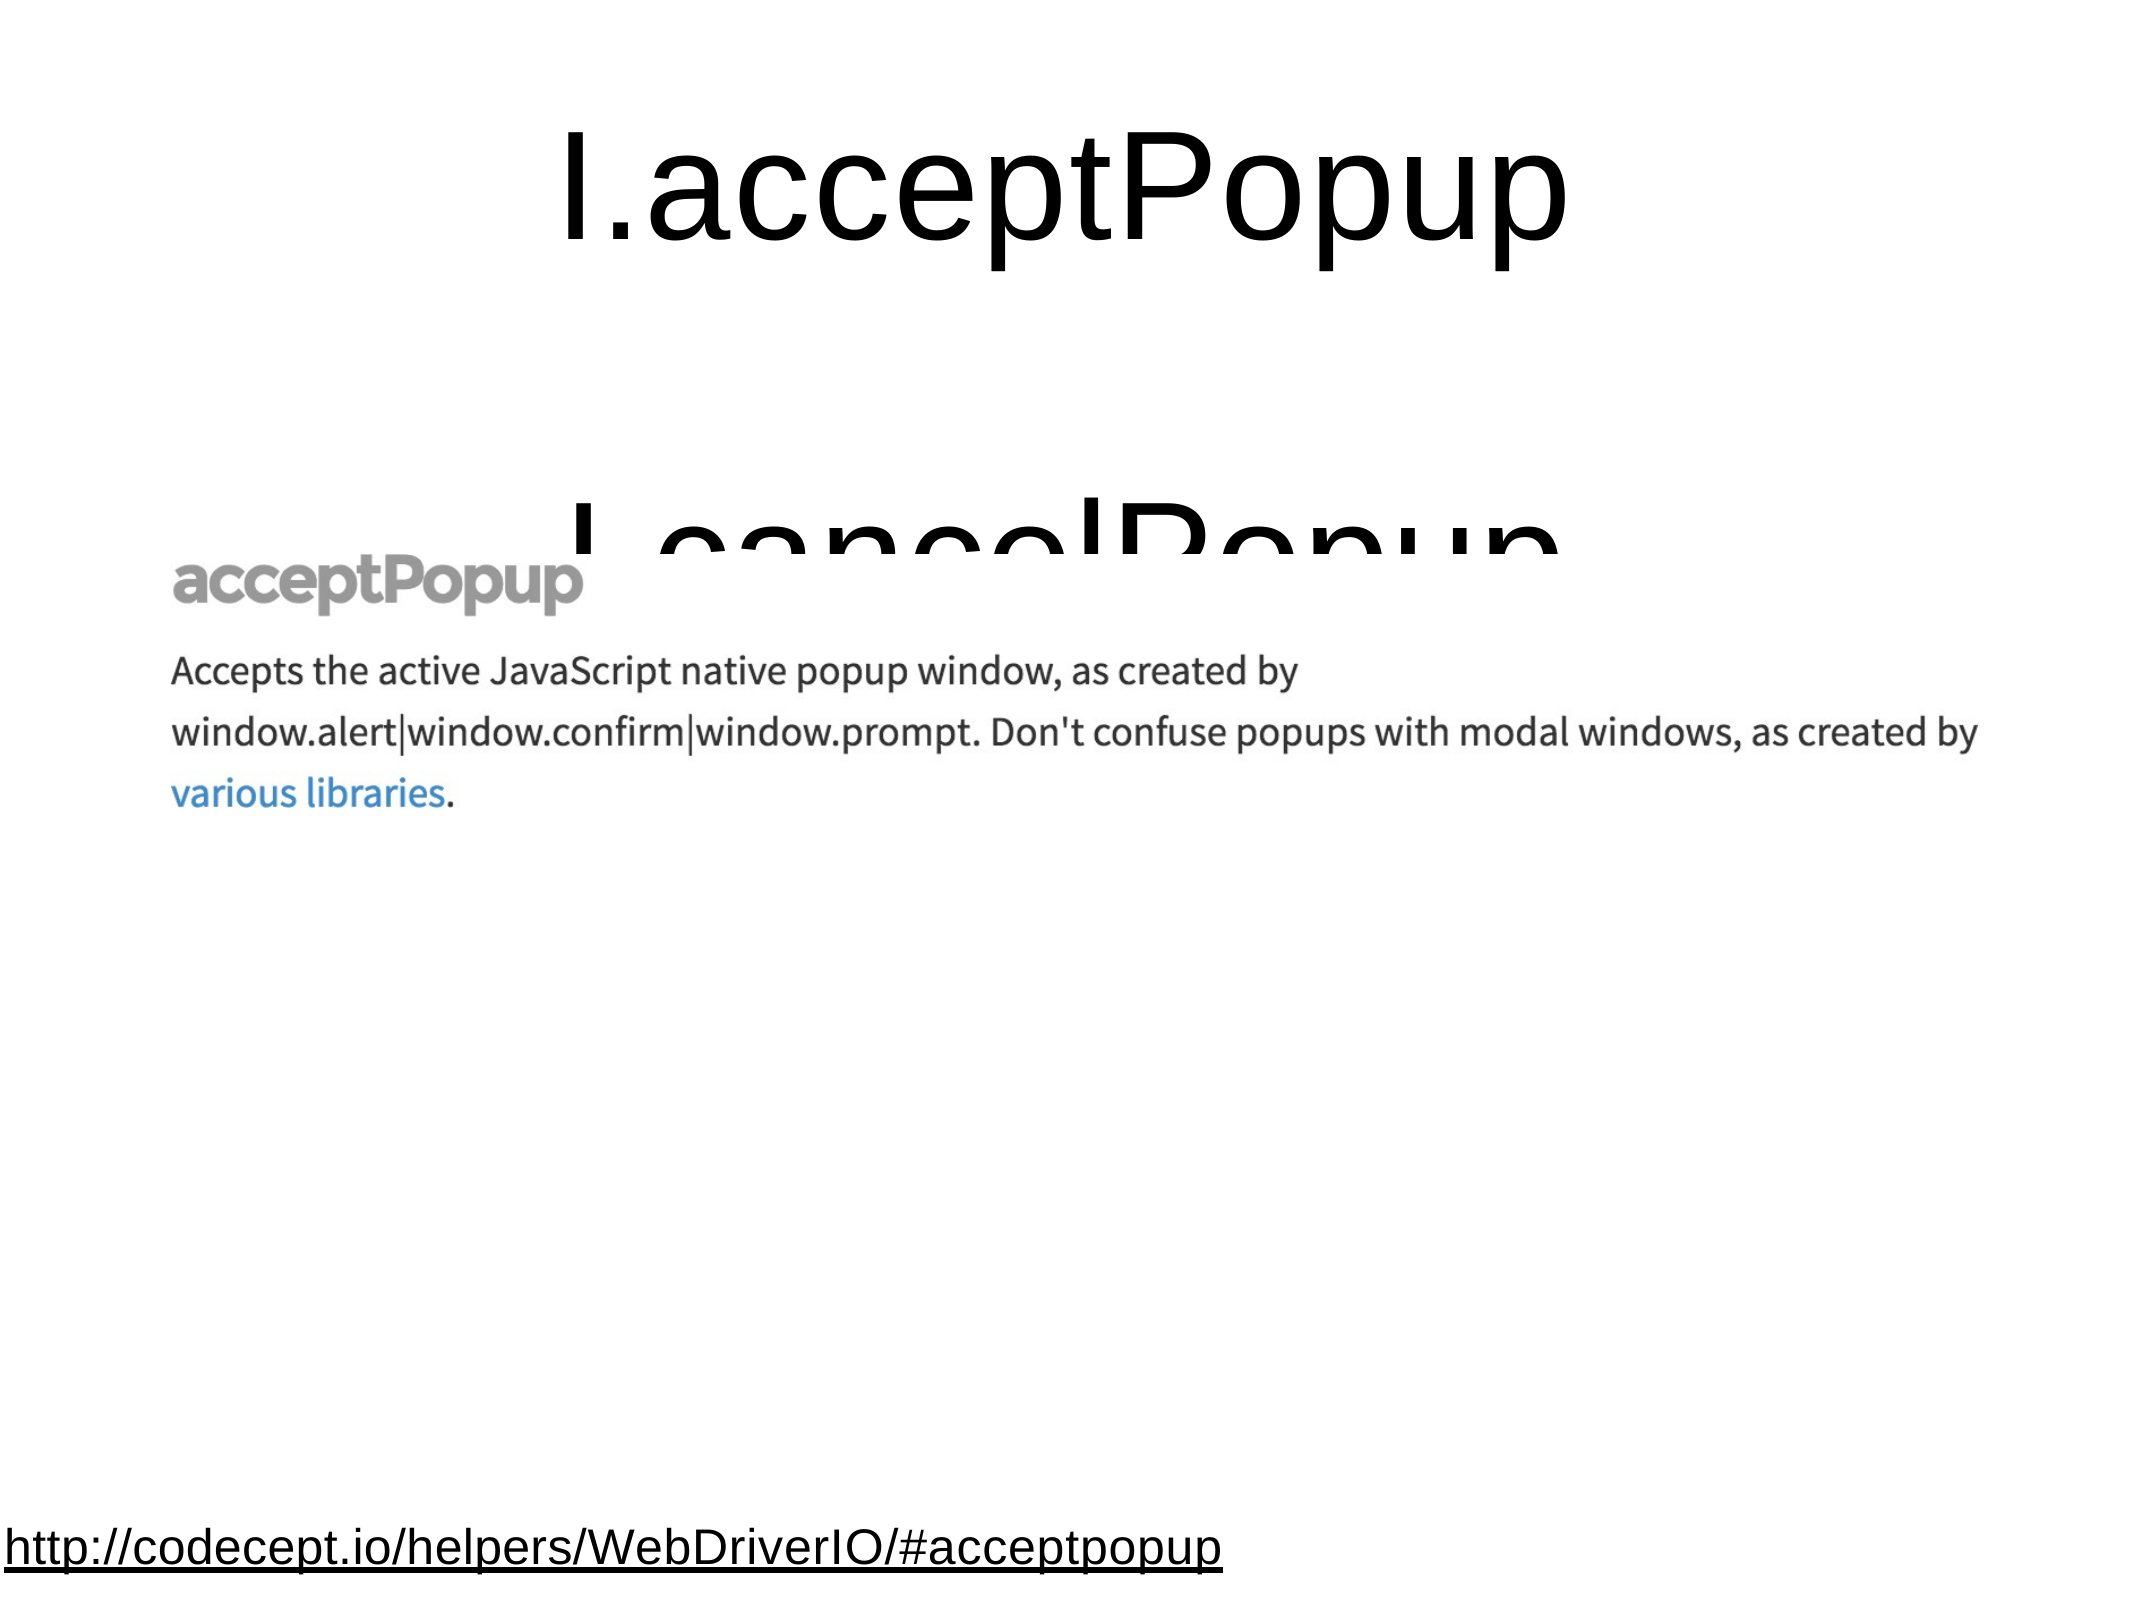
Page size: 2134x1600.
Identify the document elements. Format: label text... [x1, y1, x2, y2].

text_box [170, 554, 1979, 808]
text_box http://codecept.io/helpers/WebDriverIO/#acceptpopup [2, 1512, 1228, 1575]
title I.acceptPopup I.cancelPopup [552, 76, 1582, 554]
